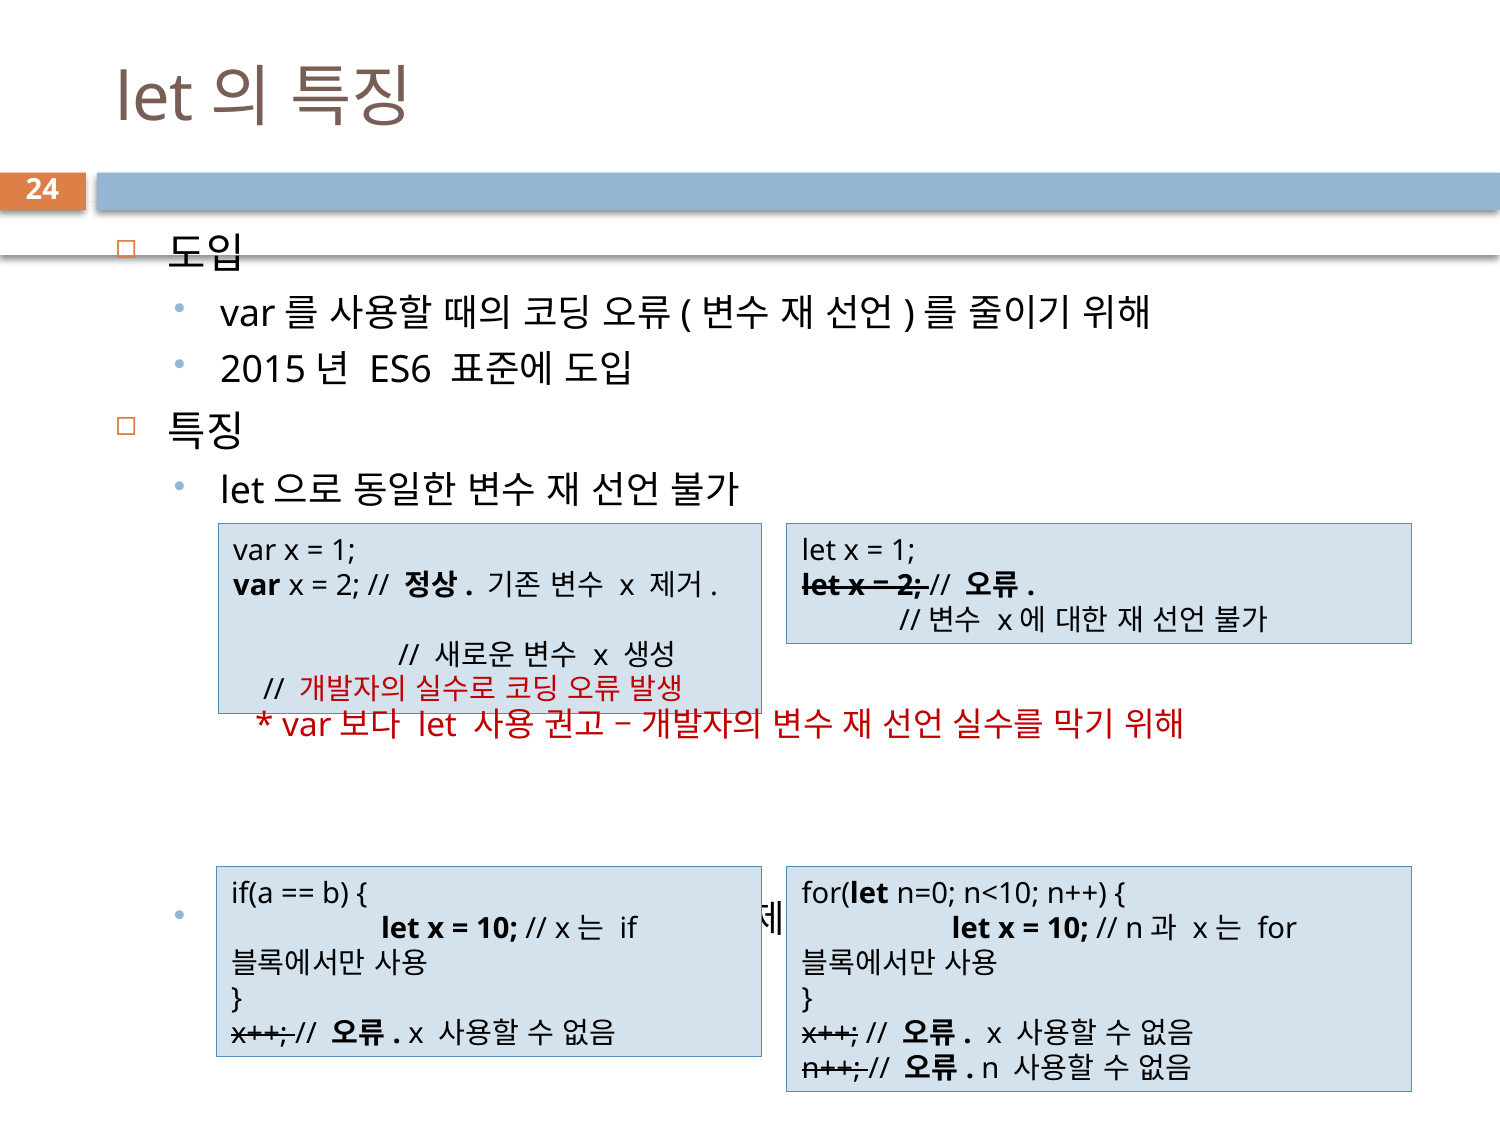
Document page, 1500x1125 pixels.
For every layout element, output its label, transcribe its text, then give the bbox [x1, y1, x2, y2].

text_box * var보다 let 사용 권고 – 개발자의 변수 재 선언 실수를 막기 위해 [240, 695, 1201, 751]
list 도입 var를 사용할 때의 코딩 오류(변수 재 선언)를 줄이기 위해 2015년 ES6 표준에 도입 특징 let으로 동일한 변수 재 선언 불가 let은 변수 사용 범위를 블록 내로 제한 [100, 219, 1438, 1047]
slide_number 24 [0, 170, 87, 211]
title let의 특징 [100, 37, 1438, 149]
text_box var x = 1; var x = 2; // 정상. 기존 변수 x 제거. // 새로운 변수 x 생성 // 개발자의 실수로 코딩 오류 발생 [218, 523, 762, 714]
text_box if(a == b) { let x = 10; // x는 if 블록에서만 사용 } x++; // 오류. x 사용할 수 없음 [216, 866, 762, 1057]
text_box let x = 1; let x = 2; // 오류. //변수 x에 대한 재 선언 불가 [786, 523, 1412, 644]
text_box for(let n=0; n<10; n++) { let x = 10; // n과 x는 for 블록에서만 사용 } x++; // 오류. x 사용할 수 없음 n++; // 오류. n 사용할 수 없음 [786, 866, 1412, 1092]
